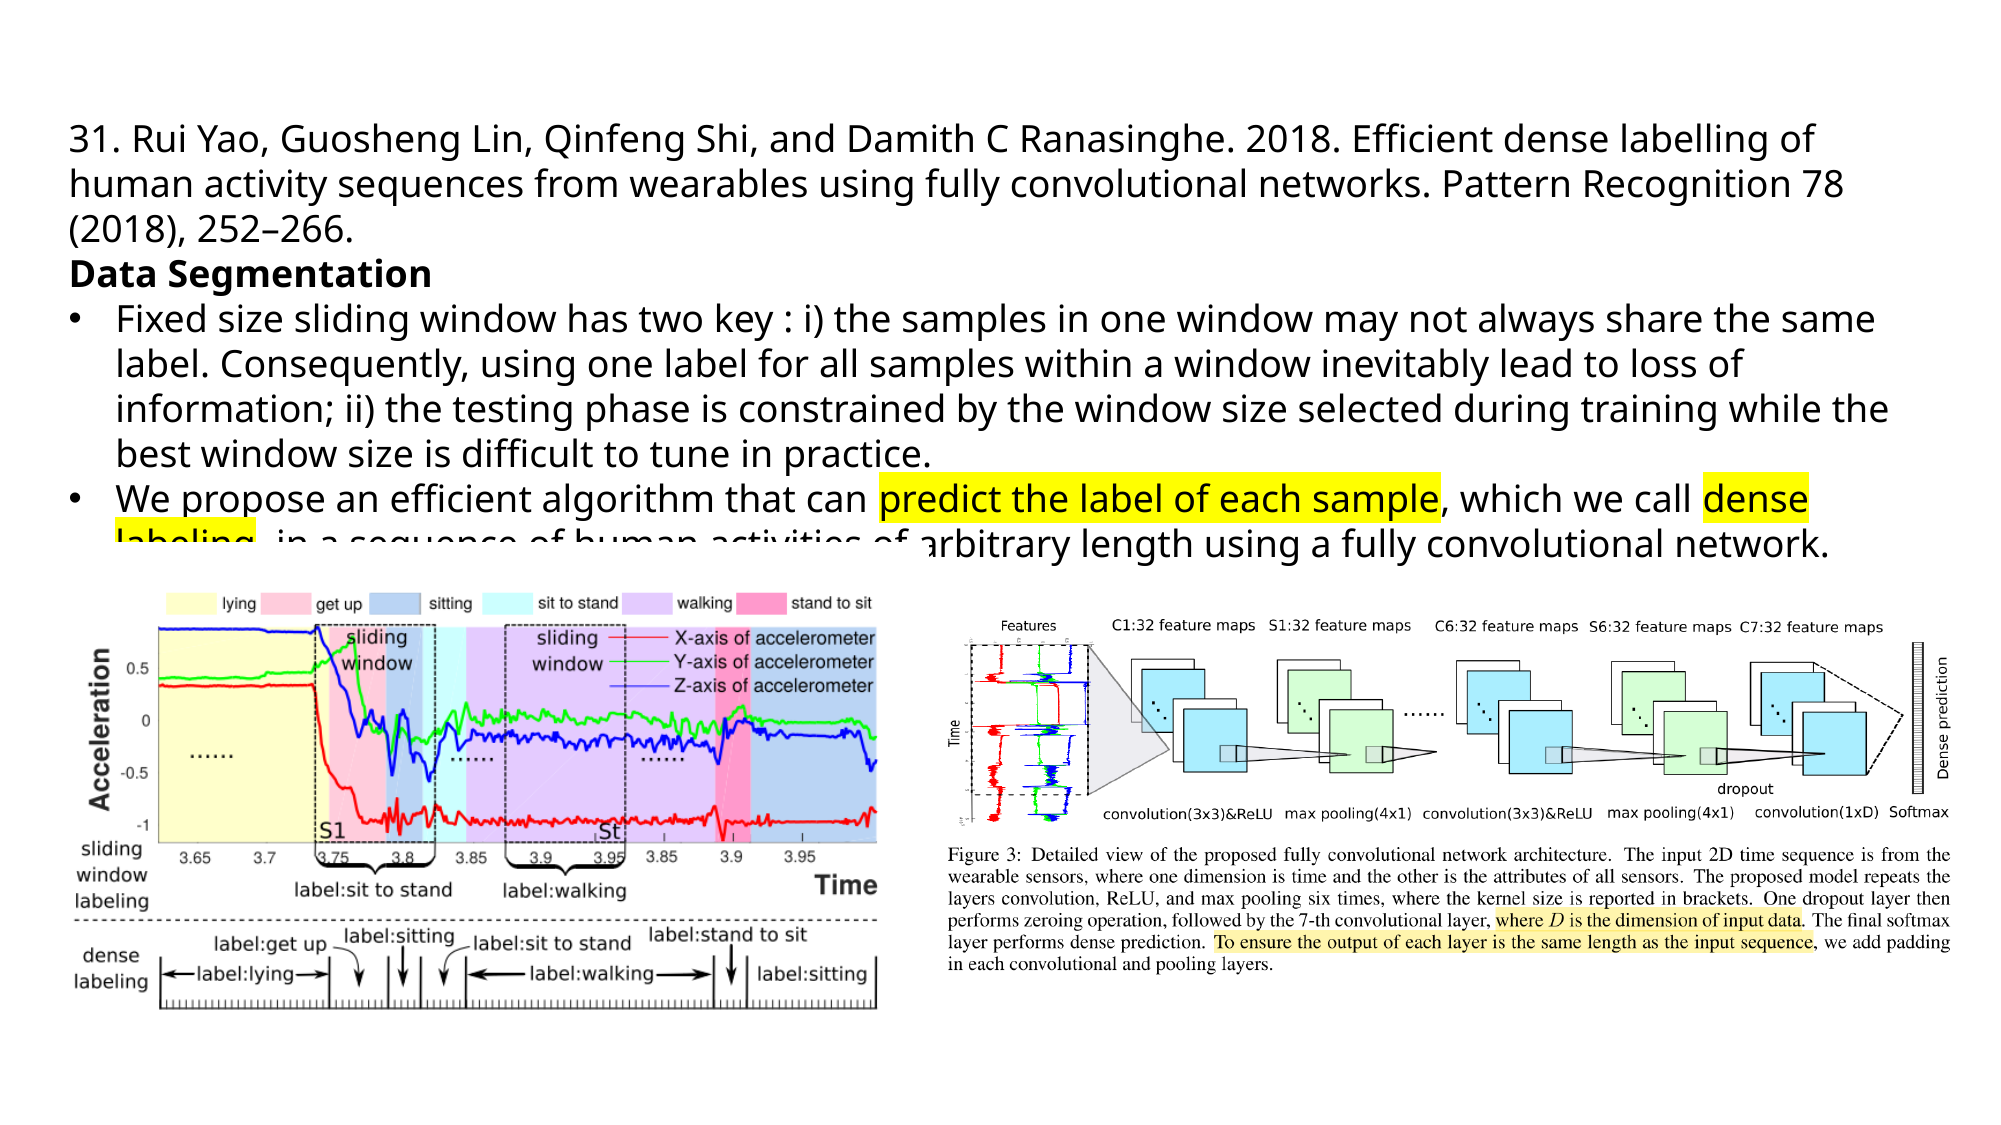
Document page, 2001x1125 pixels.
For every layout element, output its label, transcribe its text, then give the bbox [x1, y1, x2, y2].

text_box 31. Rui Yao, Guosheng Lin, Qinfeng Shi, and Damith C Ranasinghe. 2018. Efficient dense labelling of human activity sequences from wearables using fully convolutional networks. Pattern Recognition 78 (2018), 252–266. Data Segmentation Fixed size sliding window has two key : i) the samples in one window may not always share the same label. Consequently, using one label for all samples within a window inevitably lead to loss of information; ii) the testing phase is constrained by the window size selected during training while the best window size is difficult to tune in practice. We propose an efficient algorithm that can predict the label of each sample, which we call dense labeling, in a sequence of human activities of arbitrary length using a fully convolutional network. [53, 107, 1947, 573]
picture [0, 542, 1987, 1041]
